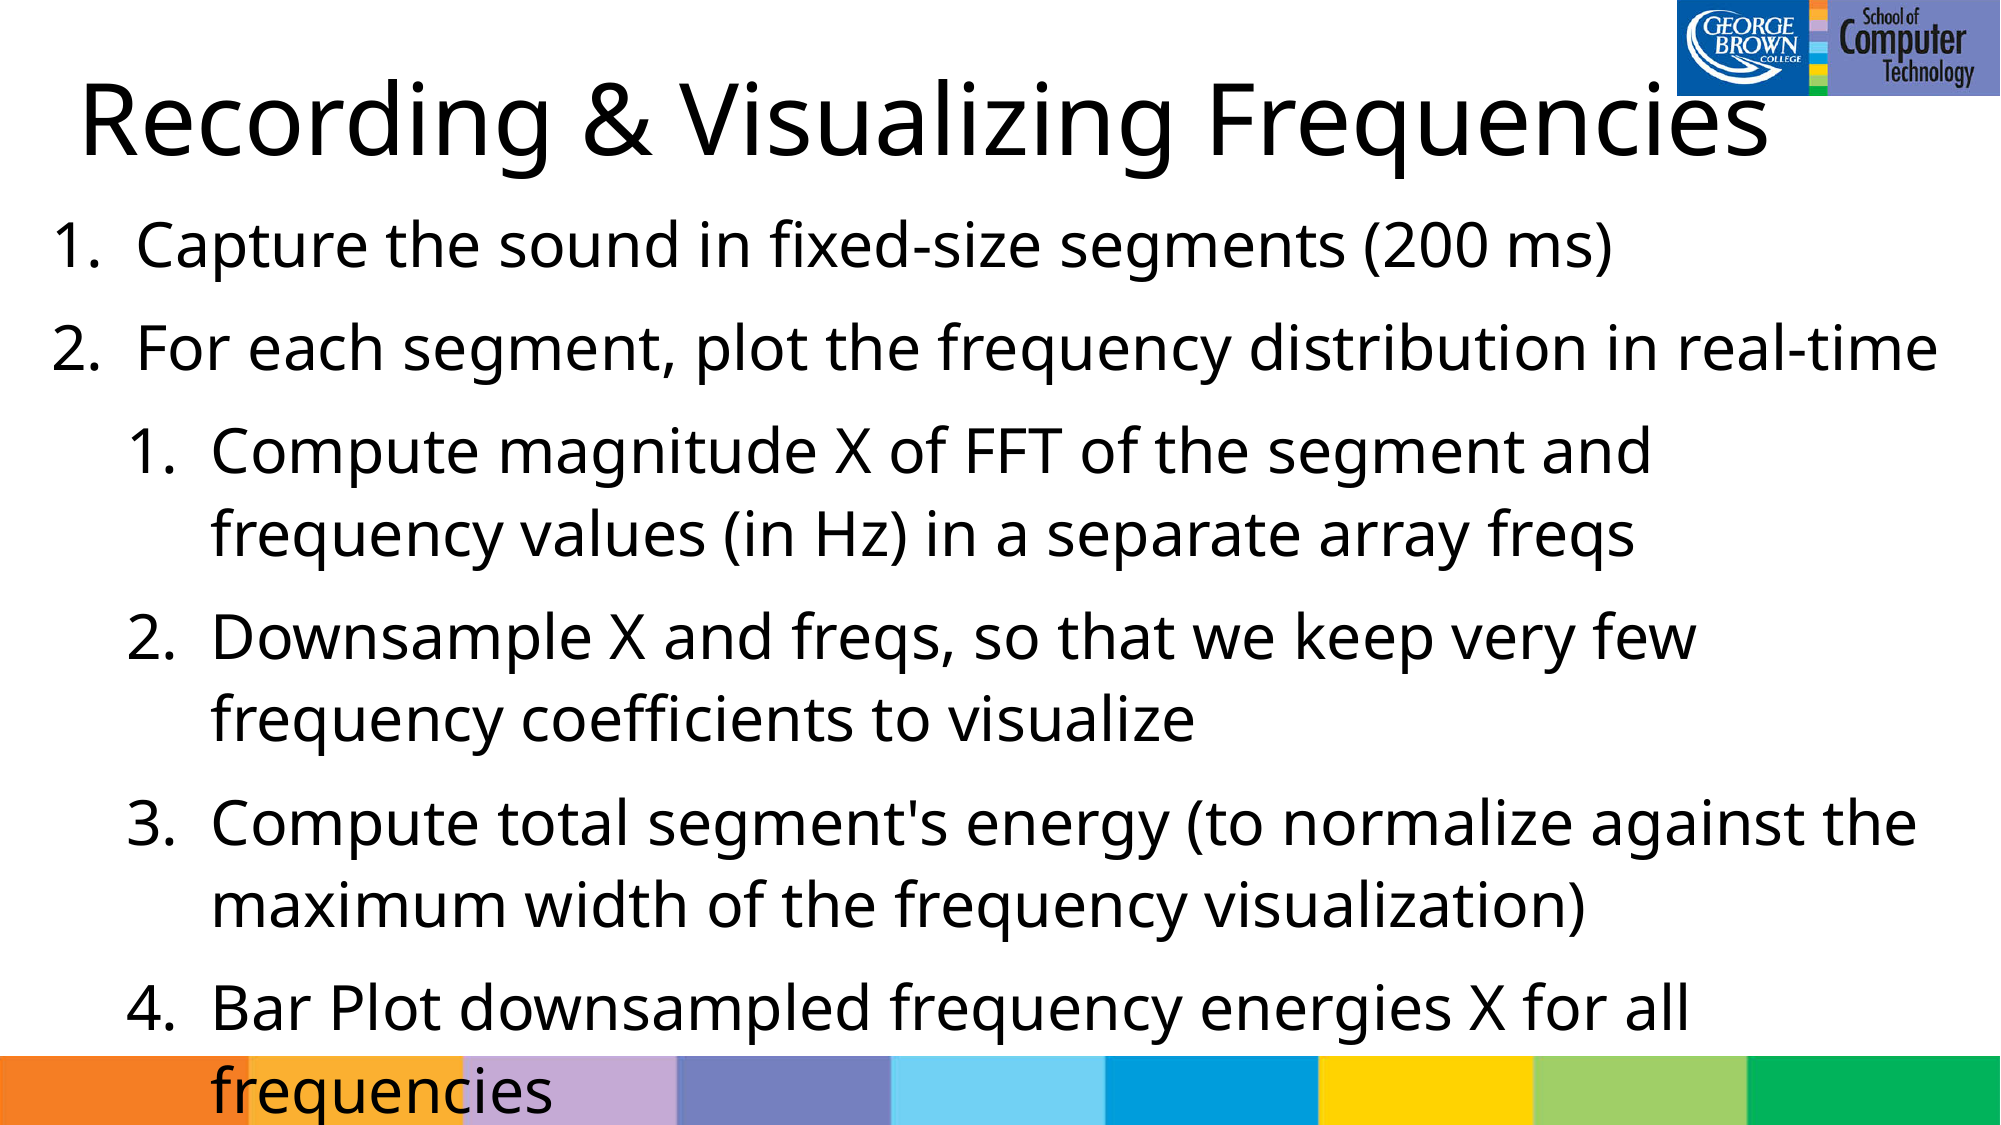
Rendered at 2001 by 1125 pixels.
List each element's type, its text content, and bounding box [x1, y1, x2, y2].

picture [1677, 0, 2000, 96]
picture [1318, 1056, 2000, 1125]
picture [0, 1056, 1105, 1125]
text_box Capture the sound in fixed-size segments (200 ms) For each segment, plot the frequency distribution in real-time Compute magnitude X of FFT of the segment and frequency values (in Hz) in a separate array freqs Downsample X and freqs, so that we keep very few frequency coefficients to visualize Compute total segment's energy (to normalize against the maximum width of the frequency visualization) Bar Plot downsampled frequency energies X for all frequencies [36, 189, 1982, 1056]
title Recording & Visualizing Frequencies [62, 13, 1788, 189]
